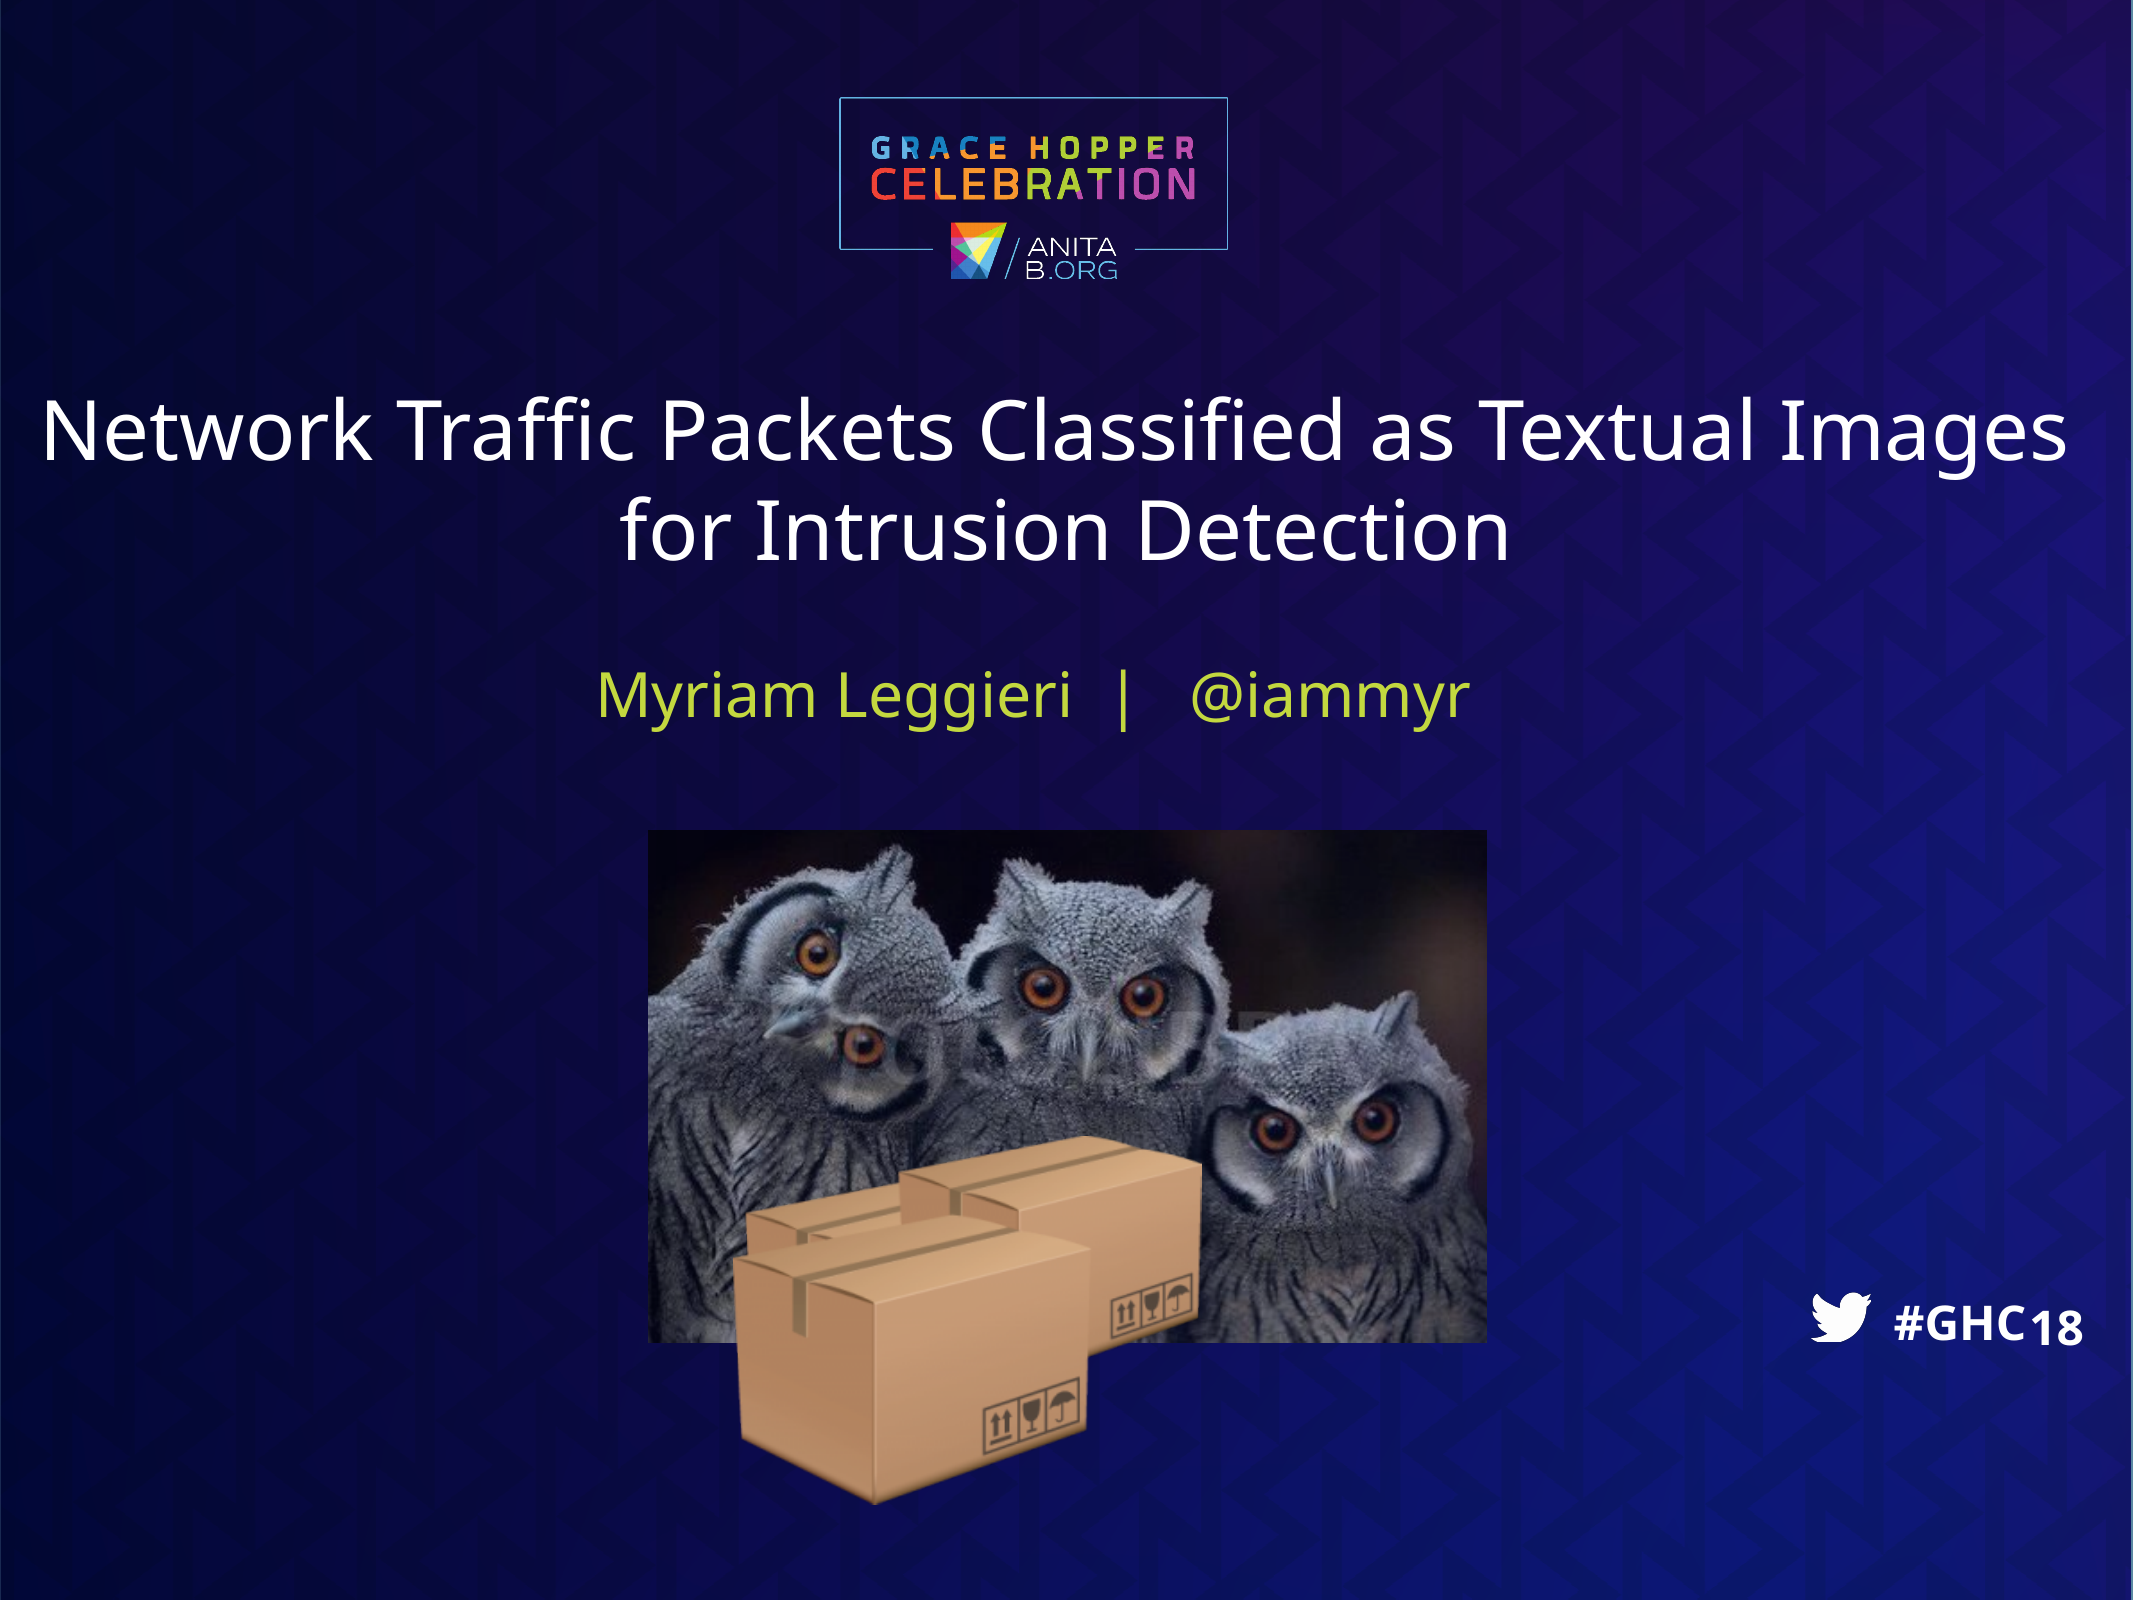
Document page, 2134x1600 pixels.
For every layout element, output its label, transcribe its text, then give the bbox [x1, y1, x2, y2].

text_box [1809, 1279, 2101, 1363]
picture [0, 0, 2131, 1600]
text_box Network Traffic Packets Classified as Textual Images for Intrusion Detection [16, 367, 2117, 588]
text_box Myriam Leggieri | @iammyr [34, 655, 2034, 752]
